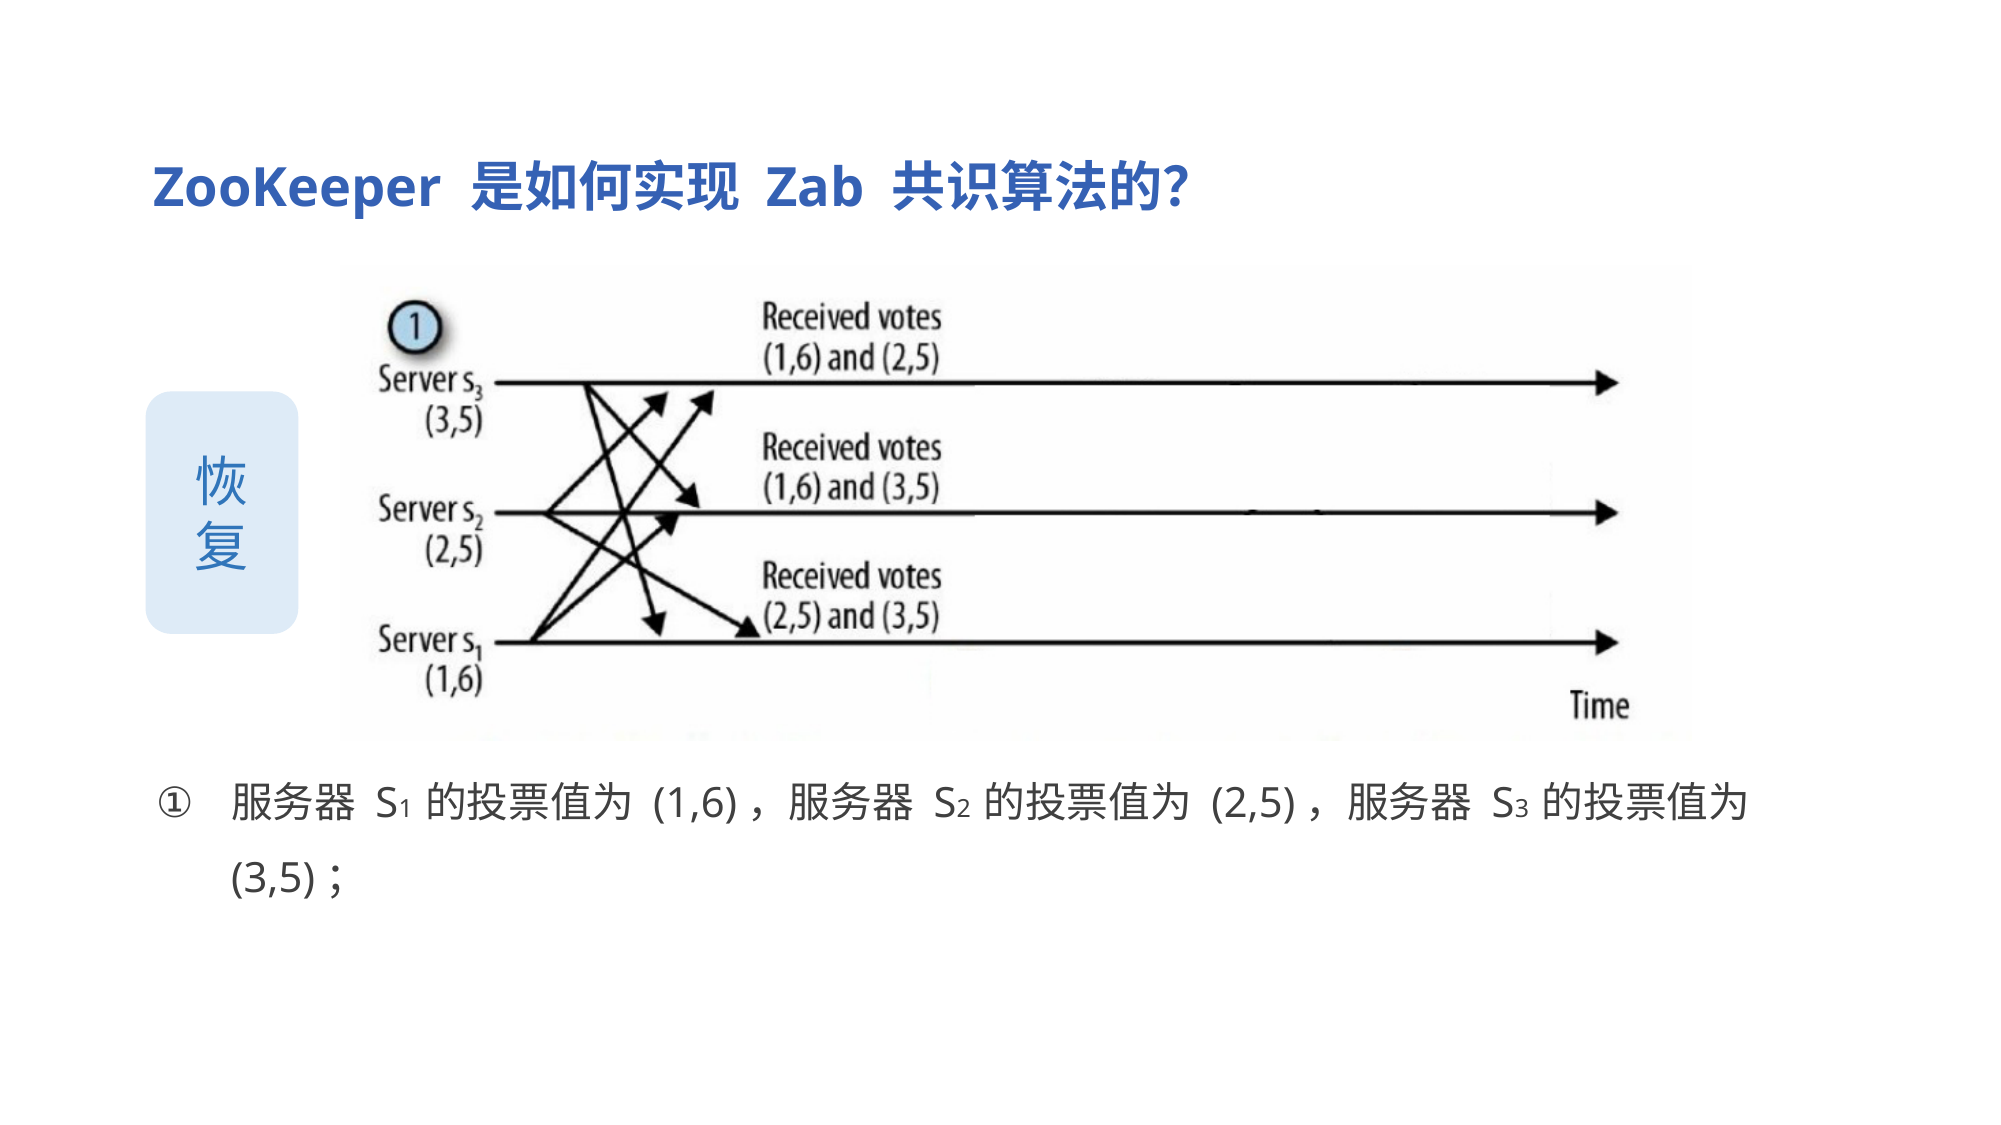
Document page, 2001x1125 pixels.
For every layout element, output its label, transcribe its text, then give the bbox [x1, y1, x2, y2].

text_box 服务器 S1 的投票值为 (1,6)，服务器 S2 的投票值为 (2,5)，服务器 S3 的投票值为 (3,5)； [141, 743, 1869, 909]
picture [340, 265, 1692, 741]
text_box 恢复 [144, 390, 300, 635]
text_box ZooKeeper 是如何实现 Zab 共识算法的？ [138, 145, 1762, 225]
